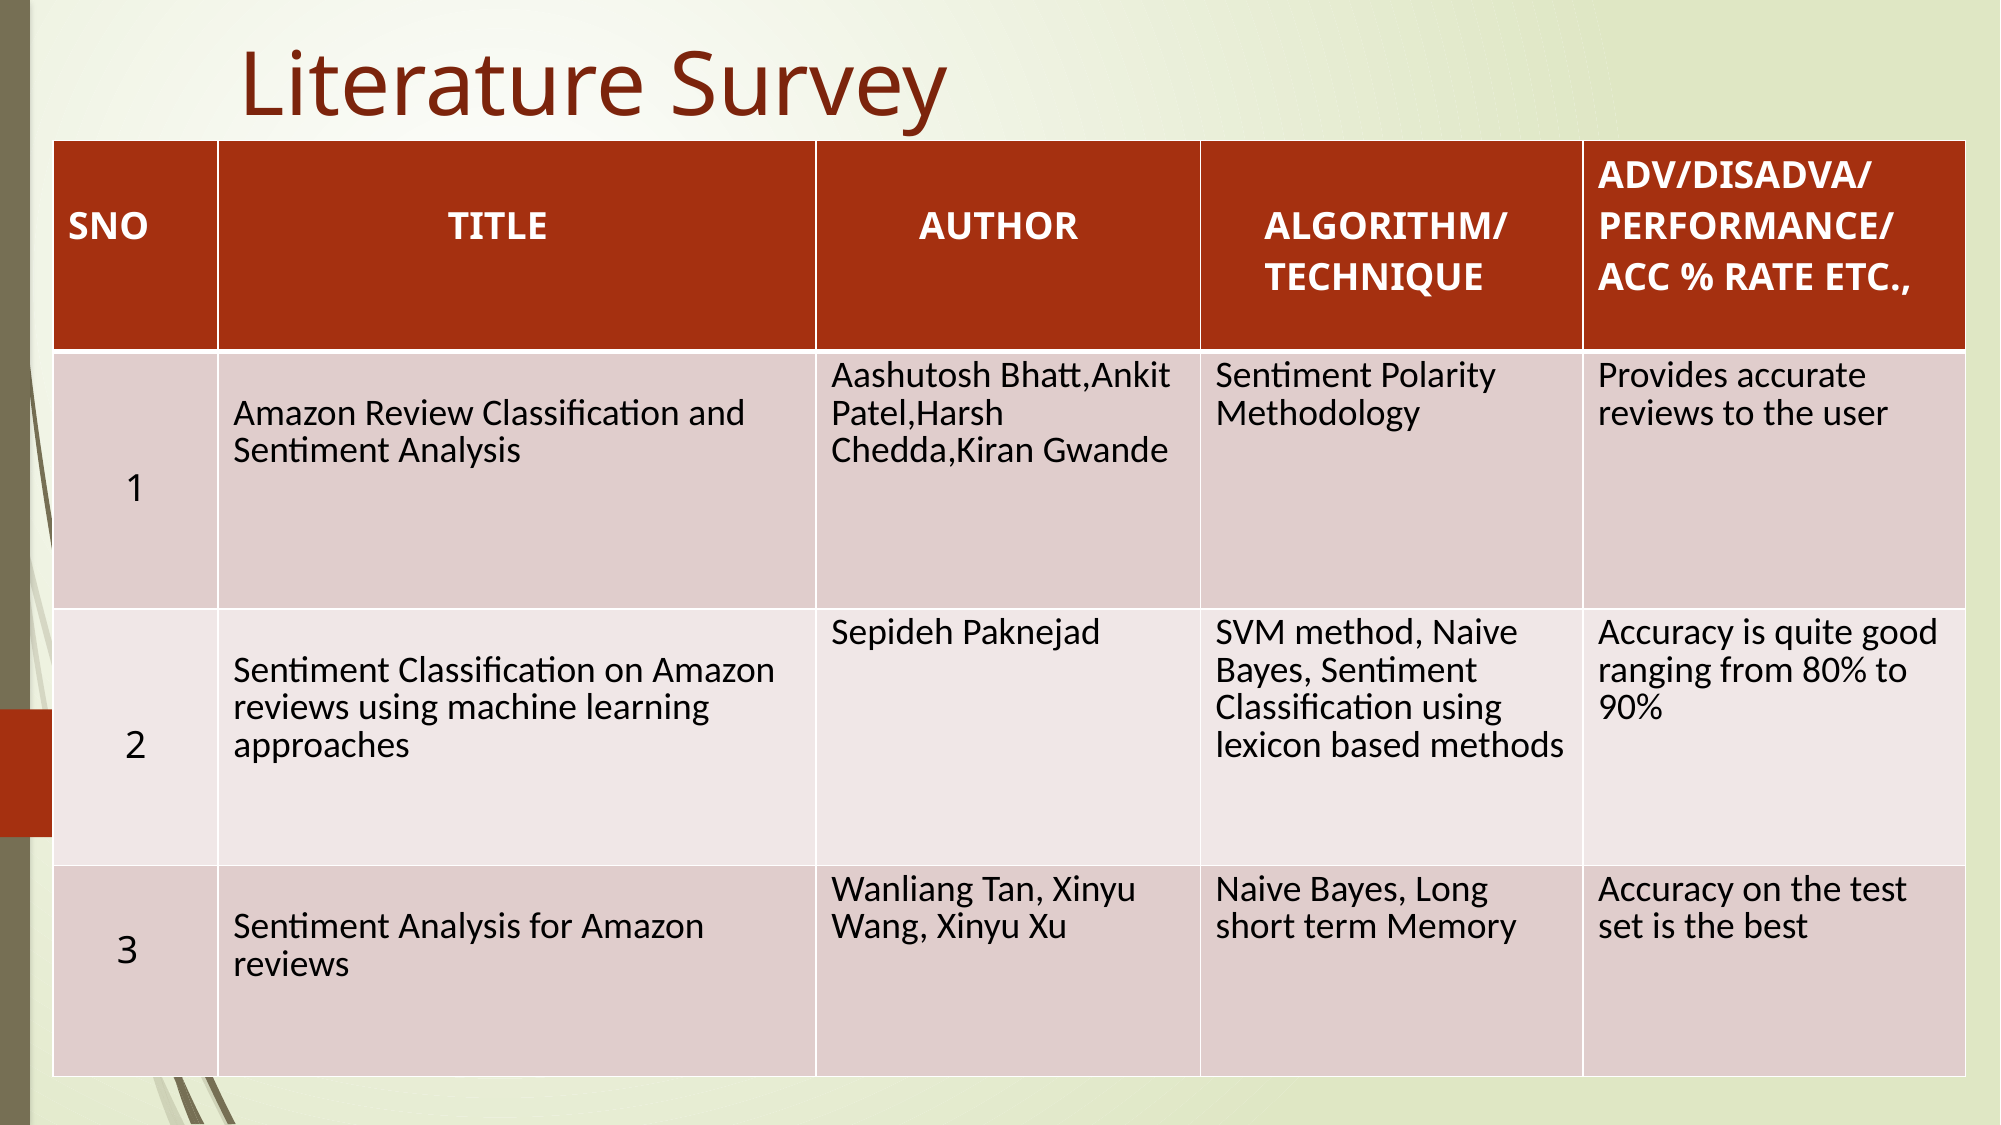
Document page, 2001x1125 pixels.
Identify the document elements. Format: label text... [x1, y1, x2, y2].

table_header ADV/DISADVA/PERFORMANCE/ACC % RATE ETC., [1584, 141, 1965, 349]
table_cell Provides accurate reviews to the user [1584, 354, 1965, 608]
table_cell Aashutosh Bhatt,Ankit Patel,Harsh Chedda,Kiran Gwande [817, 354, 1200, 608]
table_cell Sentiment Polarity Methodology [1201, 354, 1582, 608]
table_cell Wanliang Tan, Xinyu Wang, Xinyu Xu [817, 866, 1200, 1076]
table_cell Sepideh Paknejad [817, 610, 1200, 865]
table_cell Sentiment Classification on Amazon reviews using machine learning approaches [219, 610, 815, 865]
table_cell 3 [54, 866, 217, 1076]
table_cell 1 [54, 354, 217, 608]
title Literature Survey [223, 17, 1687, 140]
table_header ALGORITHM/ TECHNIQUE [1201, 141, 1582, 349]
table_cell 2 [54, 610, 217, 865]
table_header SNO [54, 141, 217, 349]
table_cell Accuracy is quite good ranging from 80% to 90% [1584, 610, 1965, 865]
table_cell SVM method, Naive Bayes, Sentiment Classification using lexicon based methods [1201, 610, 1582, 865]
table_cell Amazon Review Classification and Sentiment Analysis [219, 354, 815, 608]
table_header AUTHOR [817, 141, 1200, 349]
table_cell Naive Bayes, Long short term Memory [1201, 866, 1582, 1076]
table_cell Sentiment Analysis for Amazon reviews [219, 866, 815, 1076]
table_cell Accuracy on the test set is the best [1584, 866, 1965, 1076]
table_header TITLE [219, 141, 815, 349]
